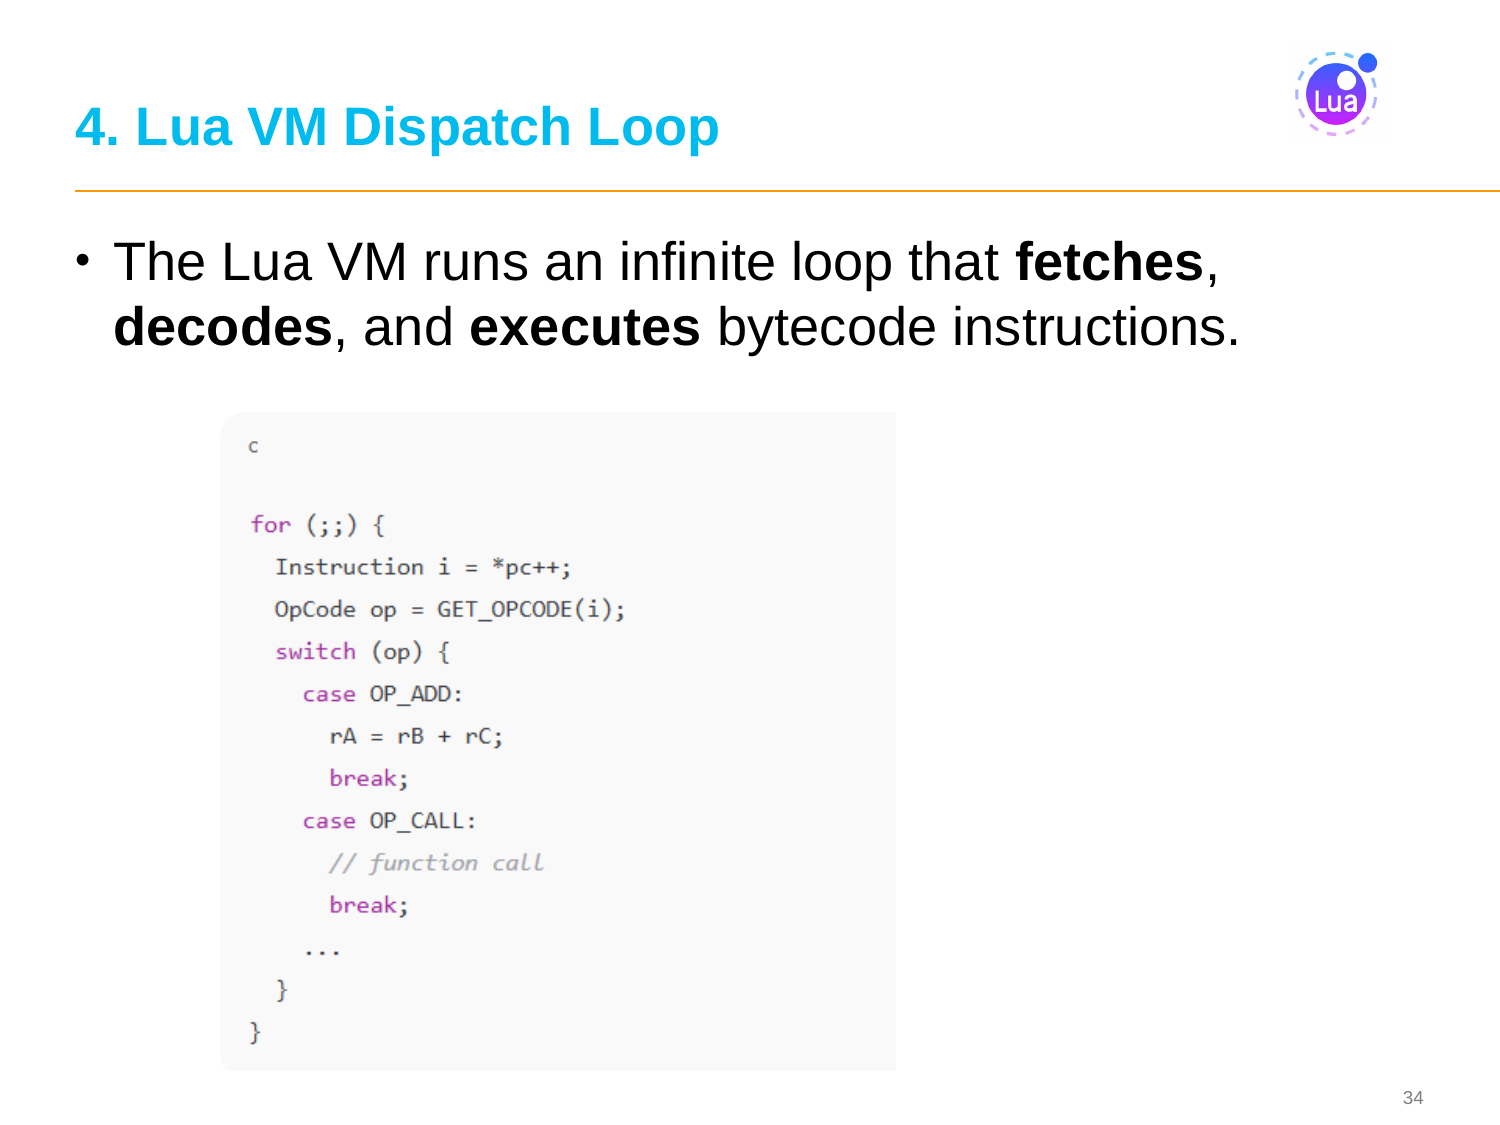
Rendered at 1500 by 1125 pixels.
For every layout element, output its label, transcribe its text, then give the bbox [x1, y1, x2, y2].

title 4. Lua VM Dispatch Loop [75, 27, 1422, 157]
list The Lua VM runs an infinite loop that fetches, decodes, and executes bytecode instructions. [75, 226, 1425, 413]
picture [199, 412, 896, 1071]
